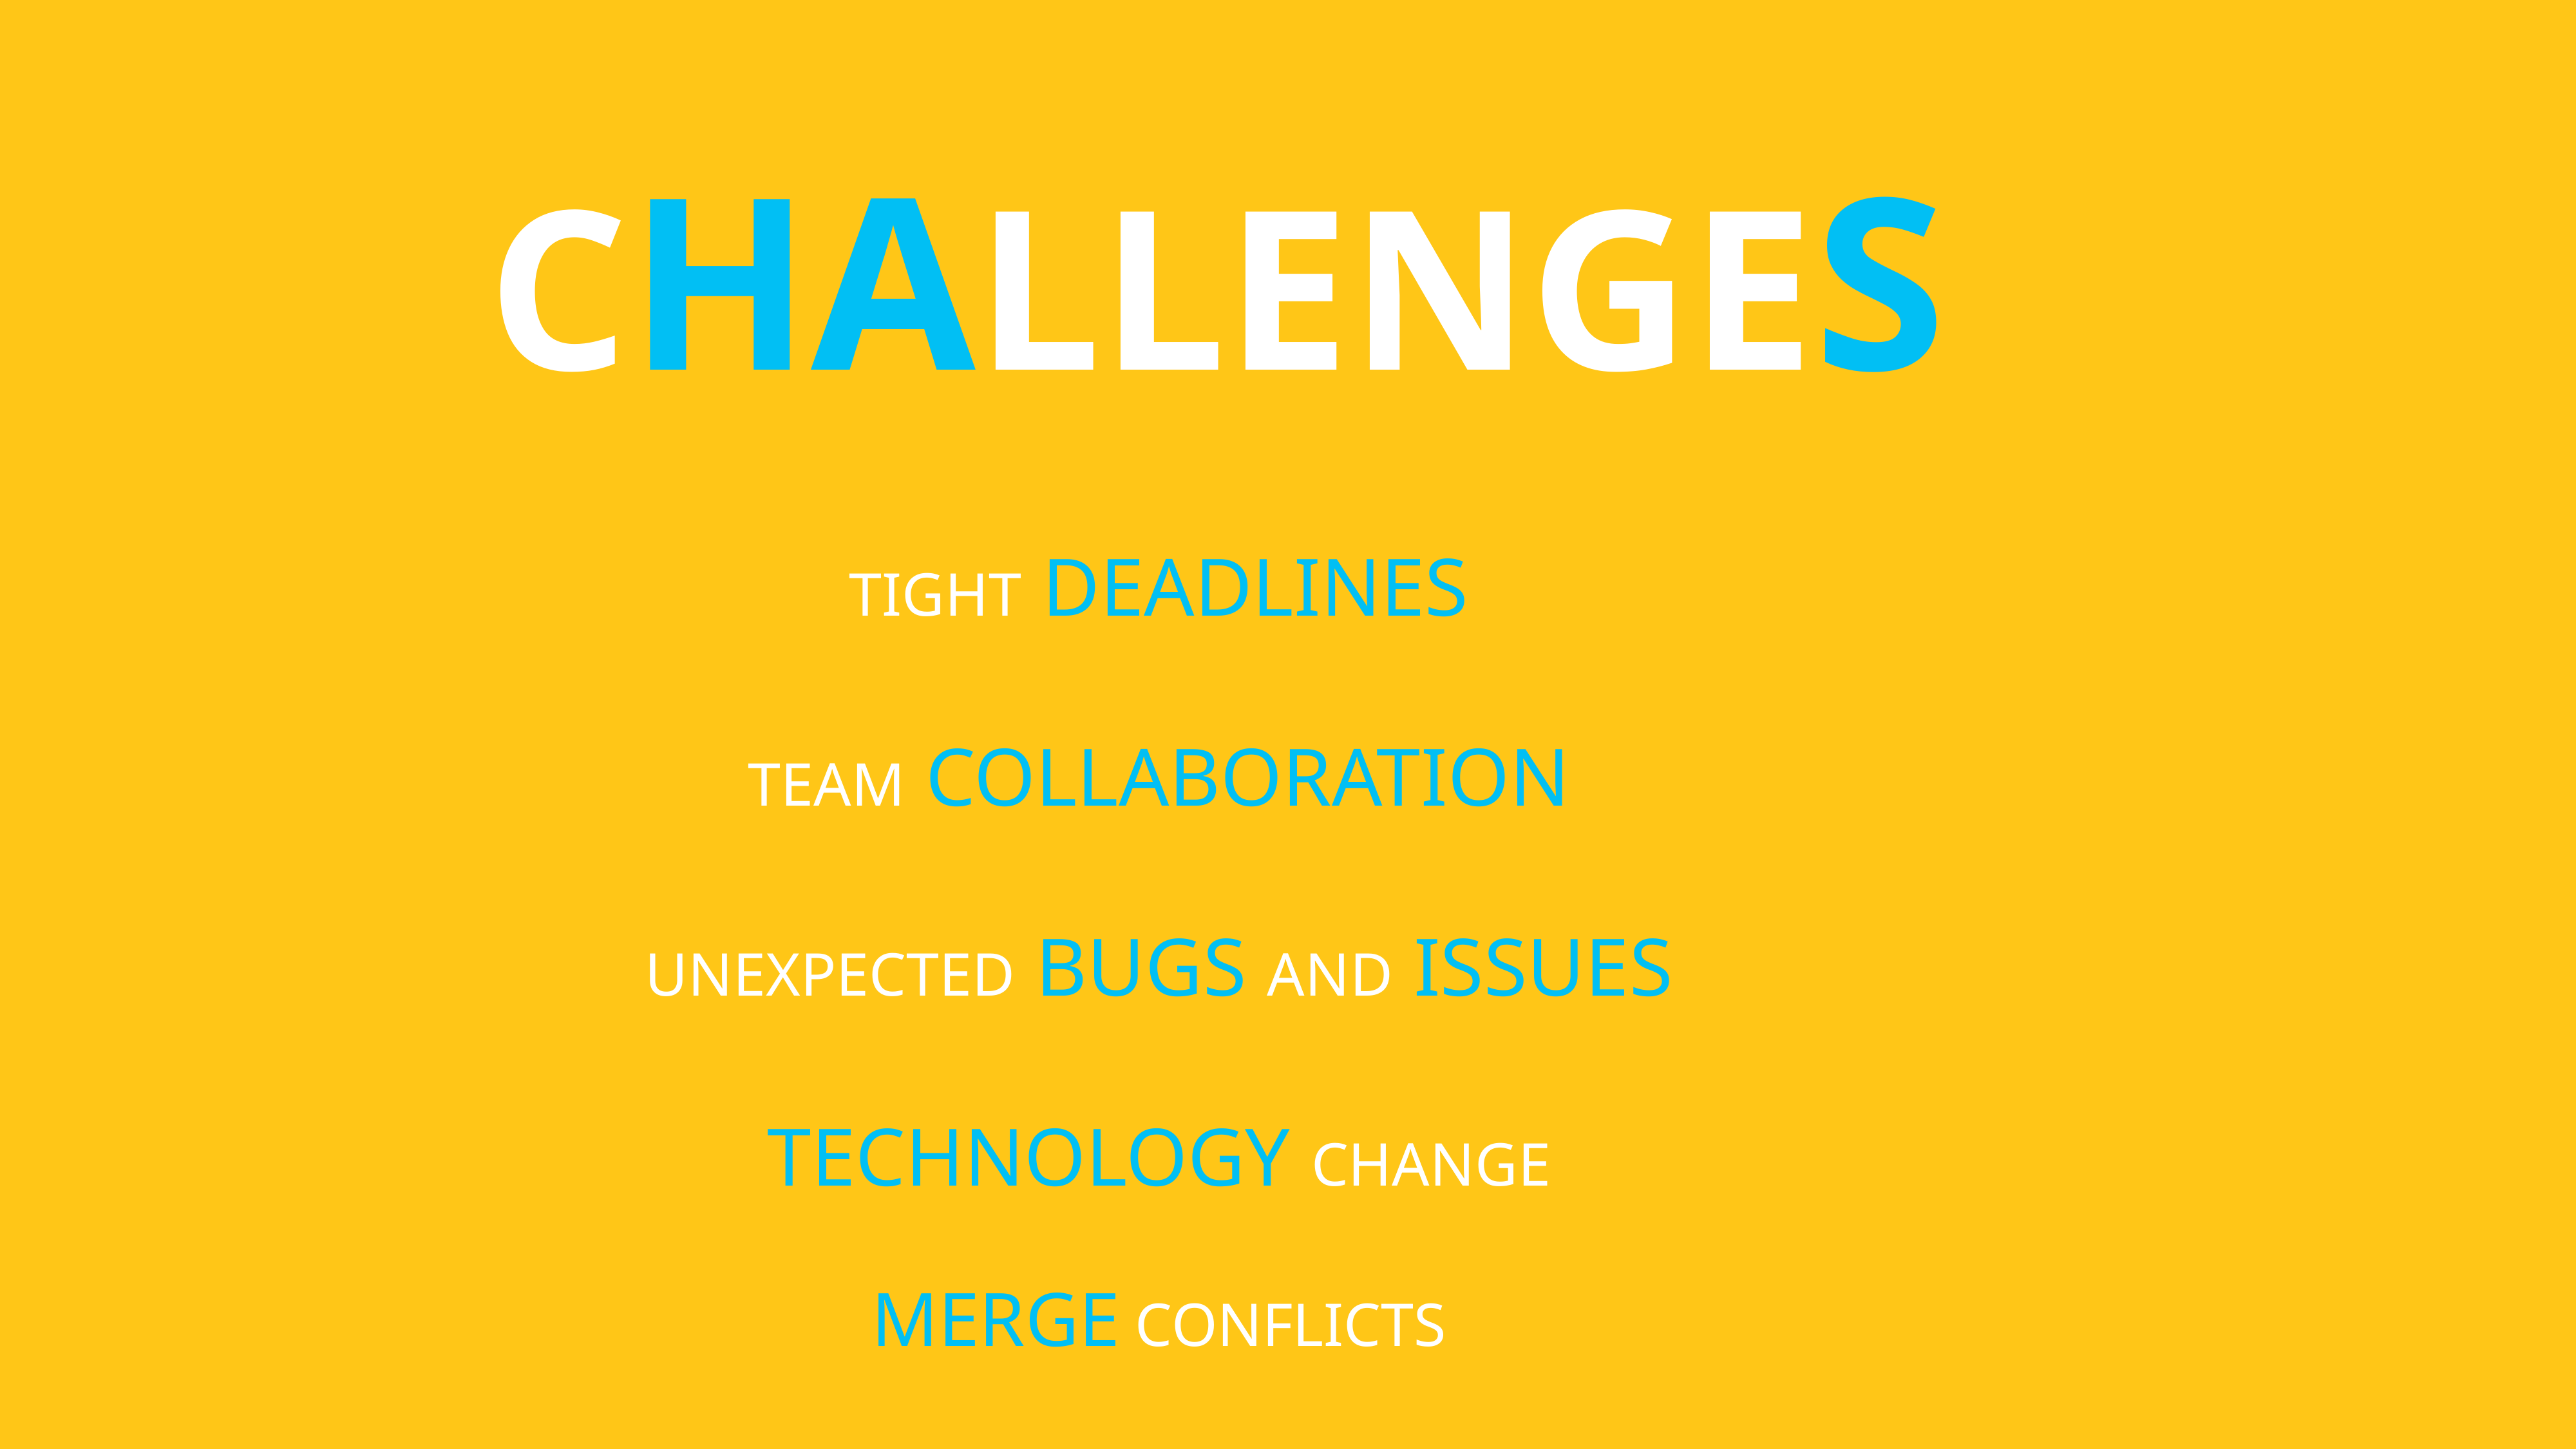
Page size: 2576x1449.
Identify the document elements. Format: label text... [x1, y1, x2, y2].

list TIGHT DEADLINES TEAM COLLABORATION UNEXPECTED BUGS AND ISSUES TECHNOLOGY CHANGE MERGE CONFLICTS [430, 531, 1888, 1381]
list CHALLENGES [240, 82, 2079, 415]
